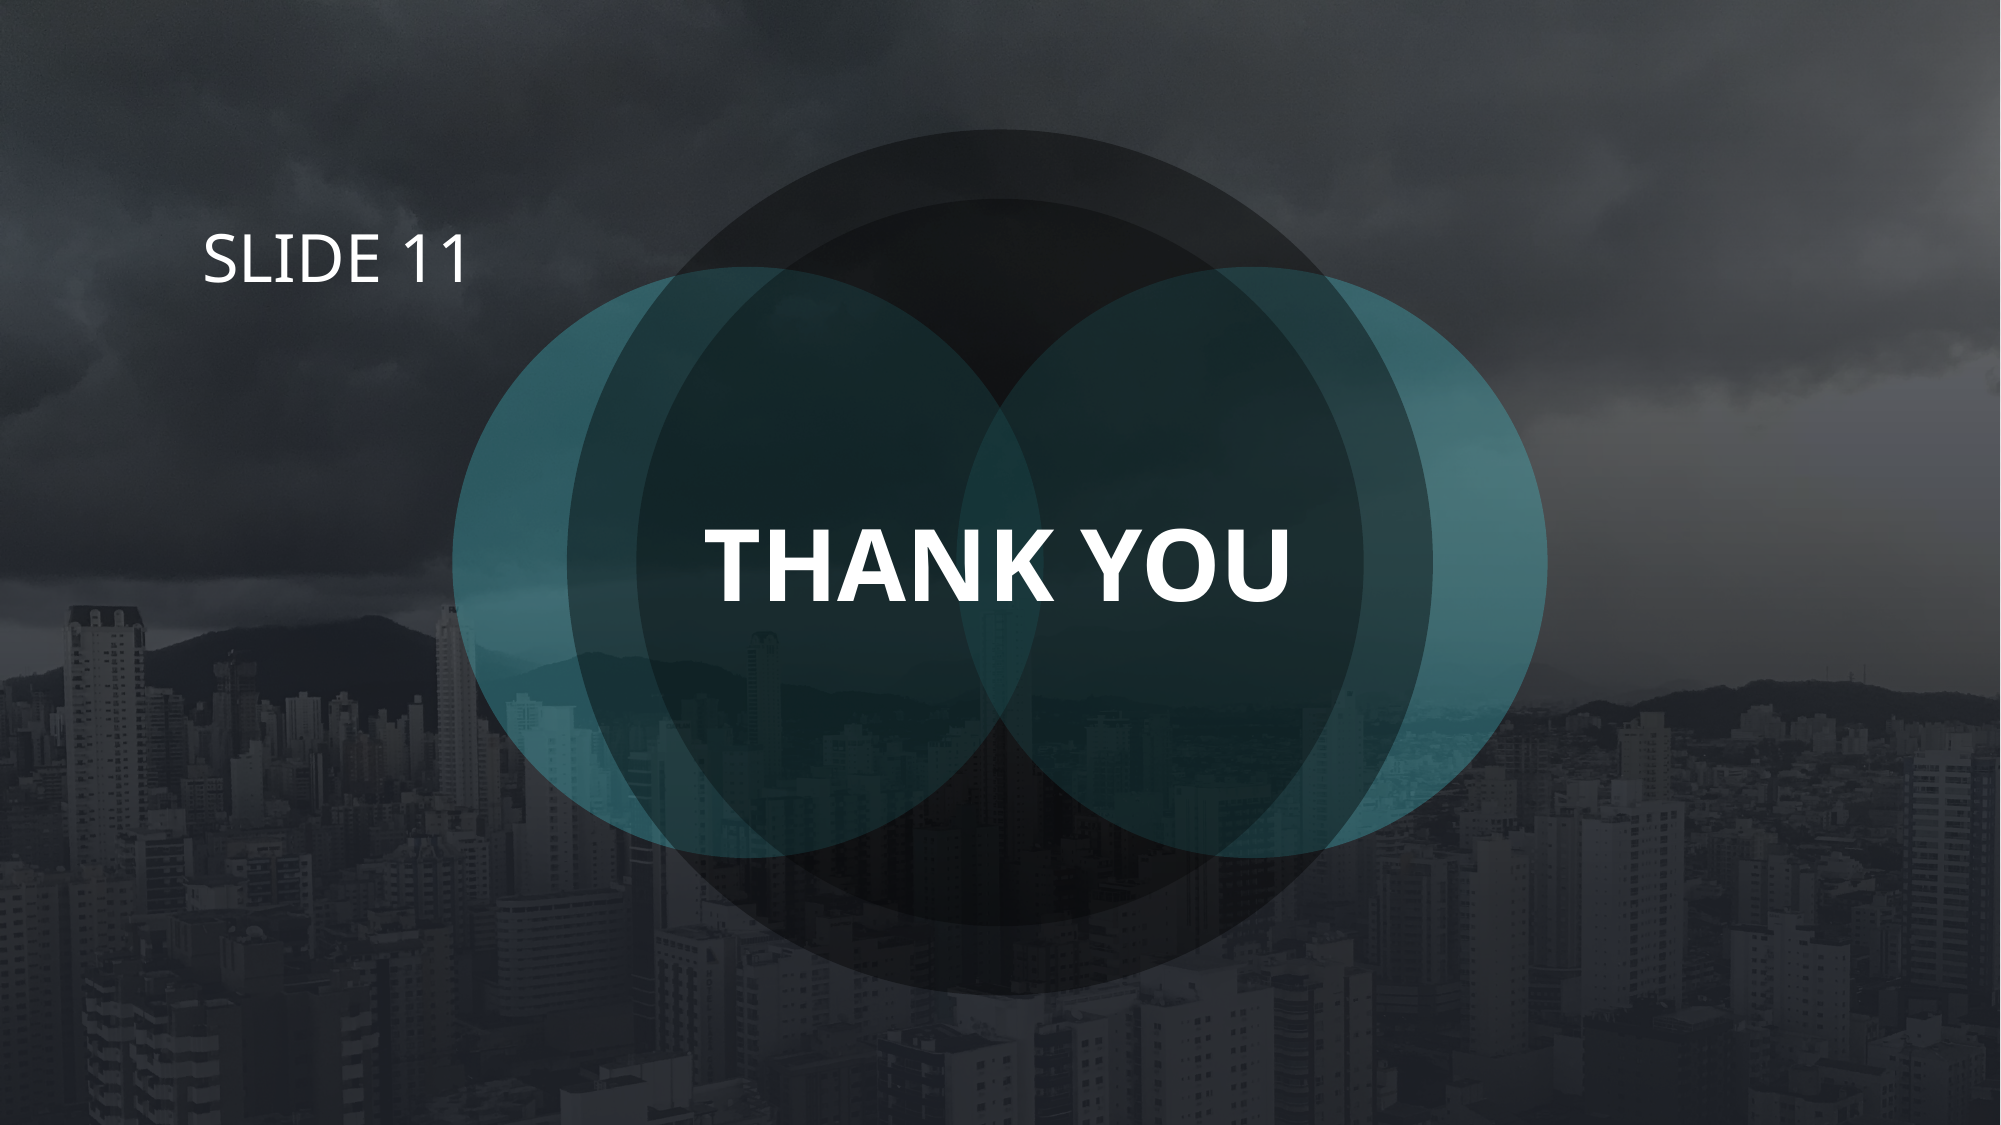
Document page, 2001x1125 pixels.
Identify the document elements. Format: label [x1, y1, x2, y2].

text_box [452, 266, 1548, 859]
picture [0, 0, 2000, 1125]
